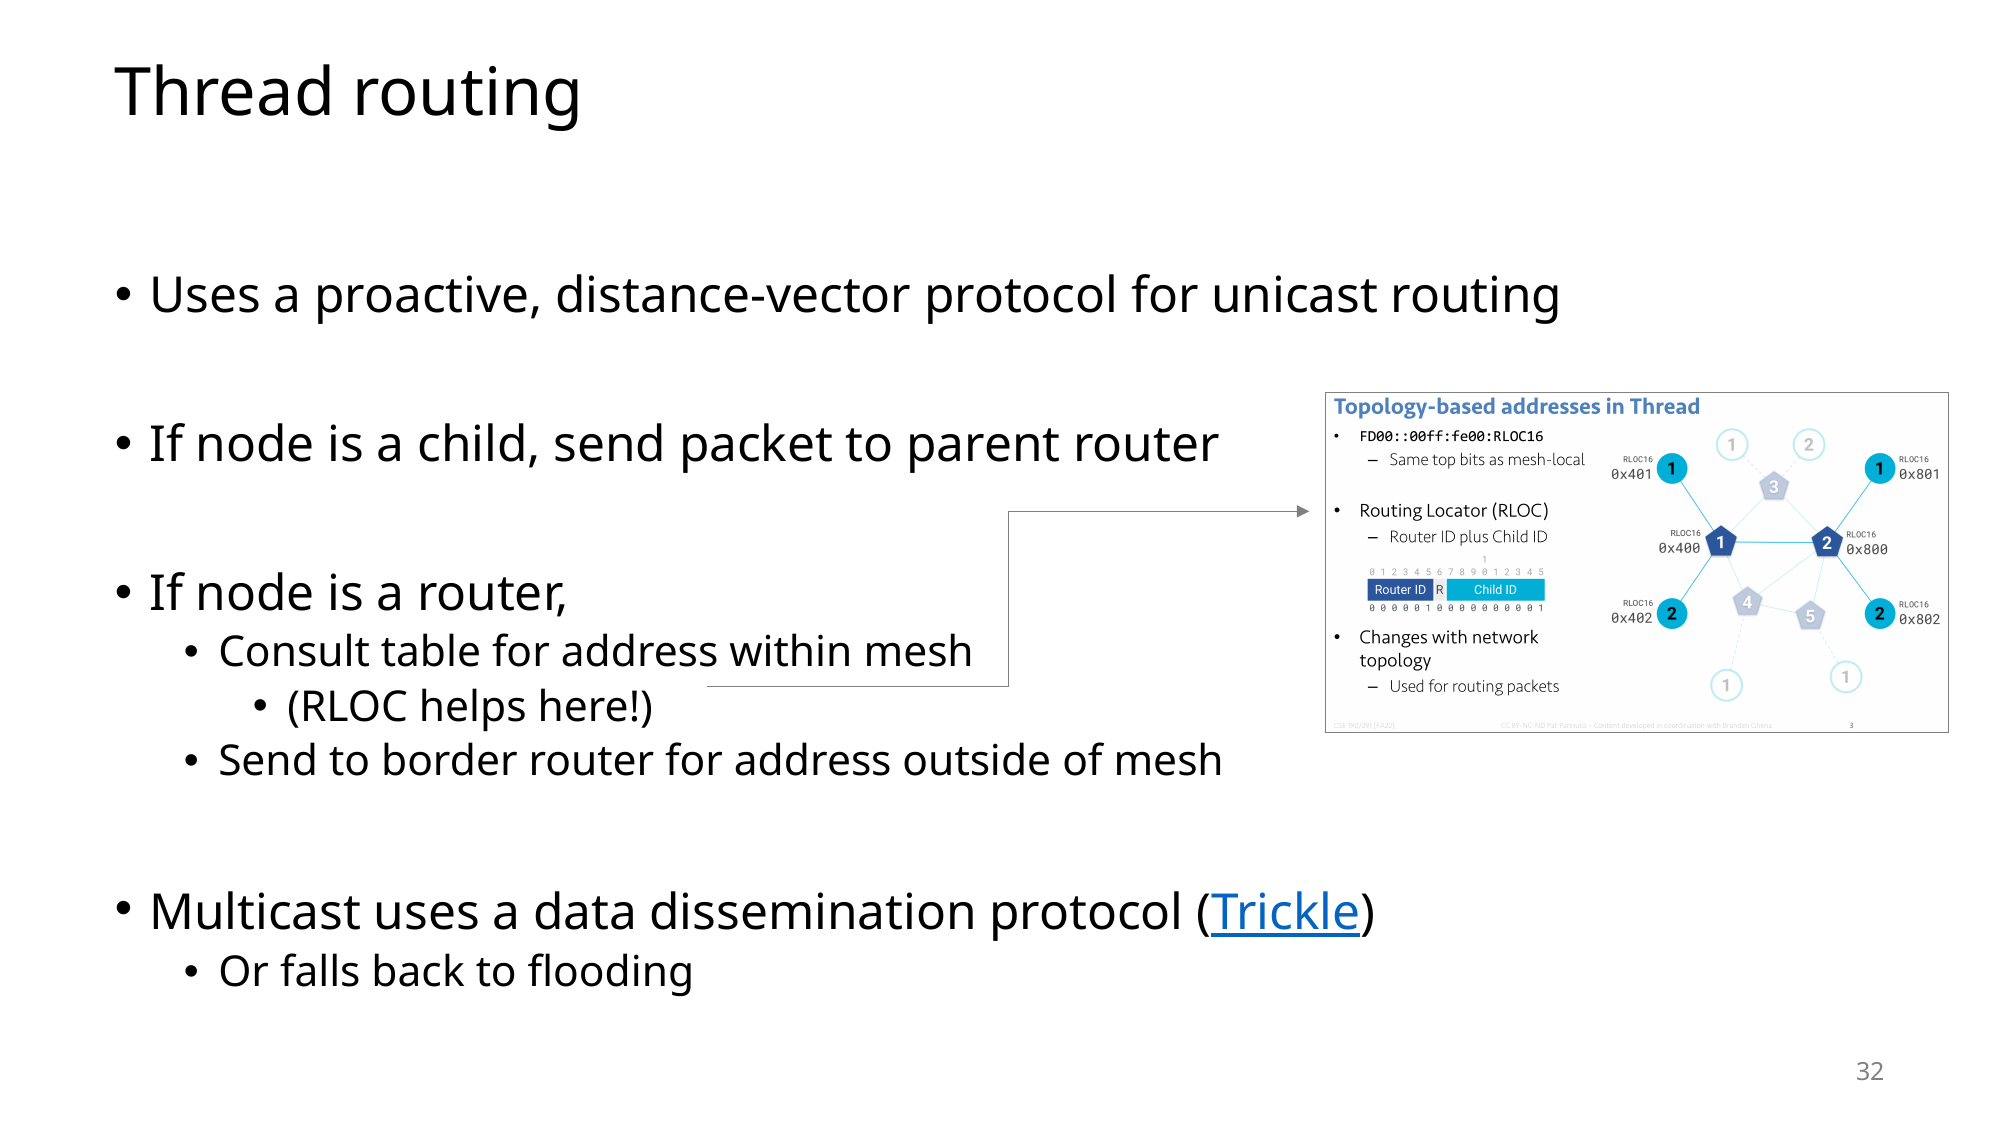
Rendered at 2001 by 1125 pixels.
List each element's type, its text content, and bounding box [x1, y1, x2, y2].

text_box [707, 392, 1949, 733]
title Thread routing [99, 37, 1900, 150]
slide_number 32 [1749, 1042, 1900, 1103]
list Uses a proactive, distance-vector protocol for unicast routing If node is a child, send packet to parent router If node is a router, Consult table for address within mesh (RLOC helps here!) Send to border router for address outside of mesh Multicast uses a data dissemination protocol (Trickle) Or falls back to flooding [99, 262, 1900, 1005]
